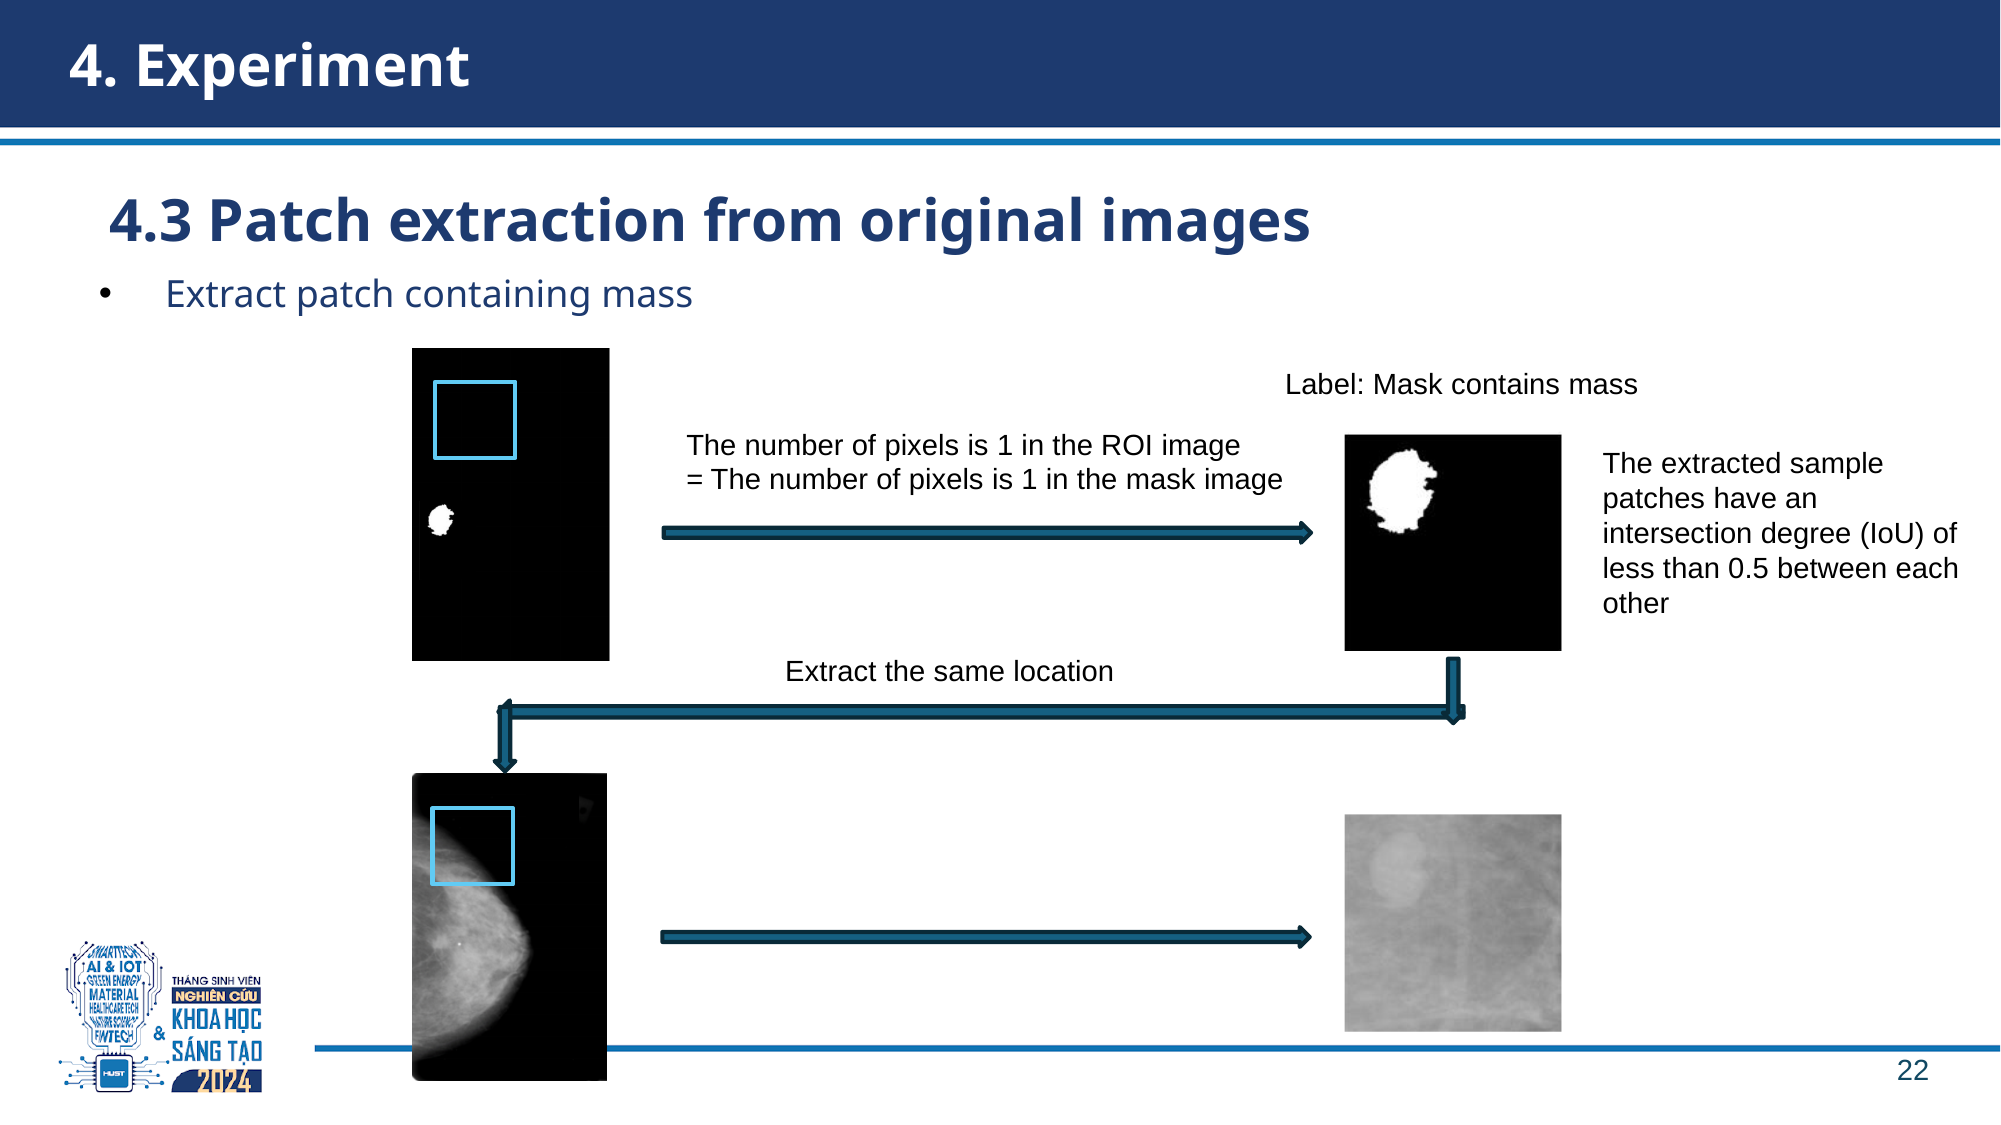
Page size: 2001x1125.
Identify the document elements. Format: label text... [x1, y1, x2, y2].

text_box The extracted sample patches have an intersection degree (IoU) of less than 0.5 between each other [1587, 436, 1987, 627]
text_box 22 [1882, 1044, 1945, 1094]
text_box [661, 520, 1314, 545]
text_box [411, 348, 610, 661]
text_box [660, 925, 1312, 949]
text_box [411, 773, 607, 1081]
picture [0, 0, 2001, 1125]
text_box Label: Mask contains mass [1270, 357, 2000, 408]
text_box [503, 698, 1446, 720]
text_box [1440, 696, 1466, 726]
text_box [492, 704, 518, 772]
text_box Extract the same location [770, 645, 1771, 696]
title 4. Experiment [54, 32, 1943, 104]
text_box The number of pixels is 1 in the ROI image = The number of pixels is 1 in the mask image [671, 418, 1672, 504]
list 4.3 Patch extraction from original images Extract patch containing mass [65, 183, 1345, 976]
